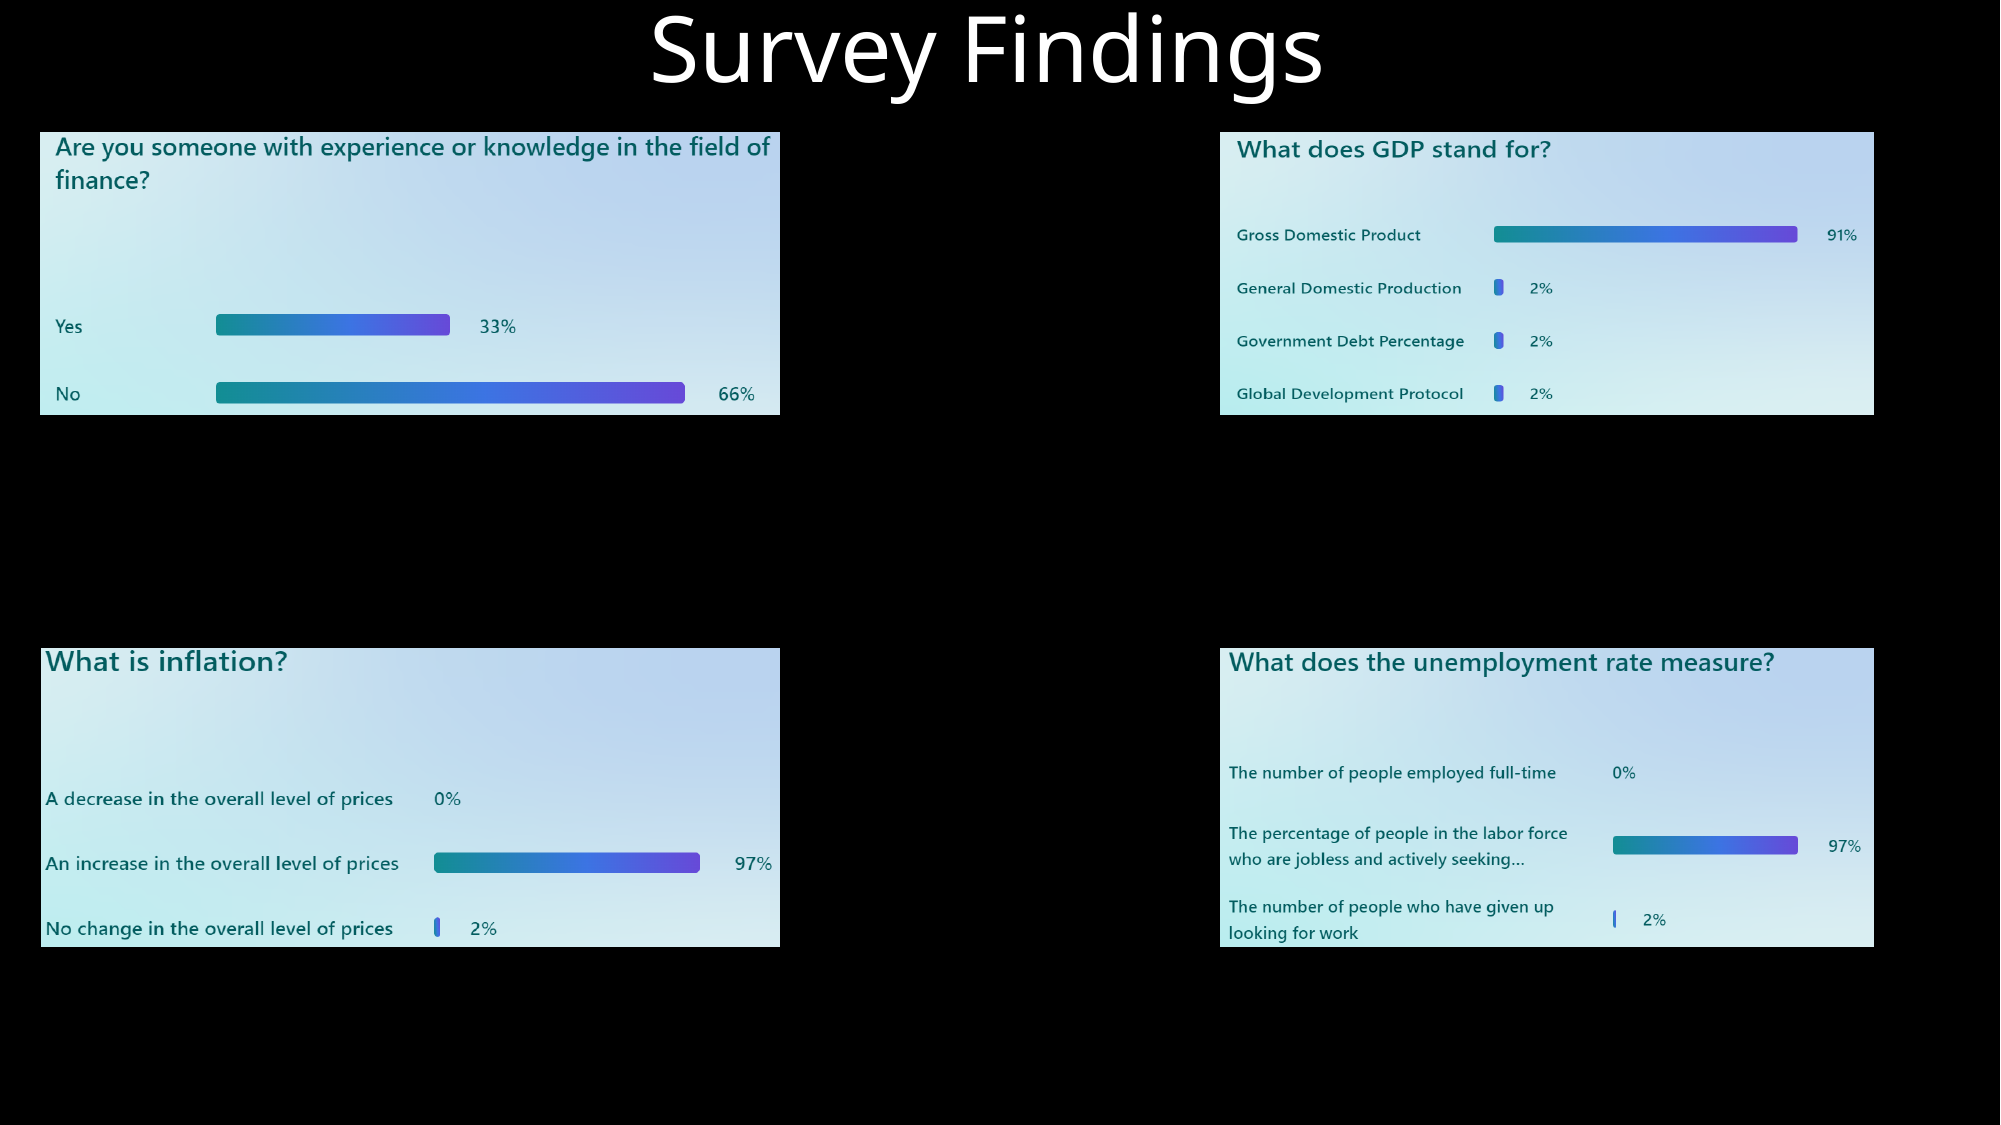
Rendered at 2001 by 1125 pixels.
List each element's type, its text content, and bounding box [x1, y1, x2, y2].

picture [41, 647, 781, 947]
text_box Survey Findings [125, 0, 1851, 162]
picture [1219, 131, 1875, 416]
picture [39, 131, 780, 416]
picture [1219, 647, 1875, 947]
